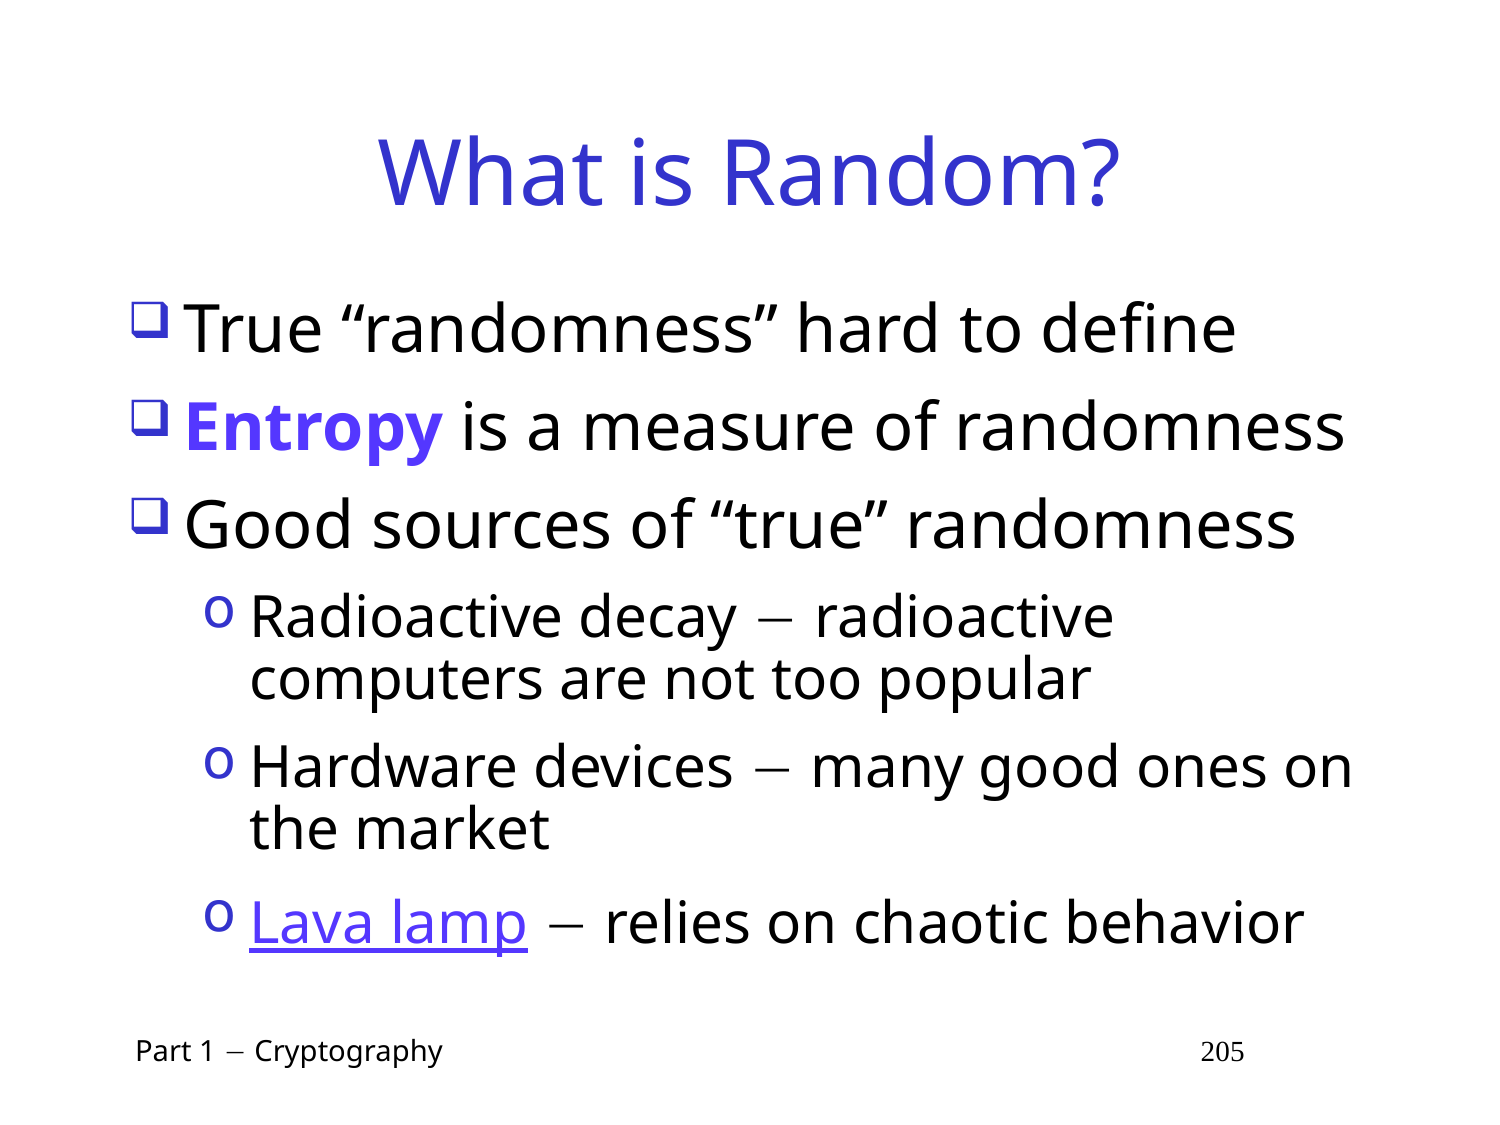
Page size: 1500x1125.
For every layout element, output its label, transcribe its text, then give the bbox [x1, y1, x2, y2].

title What is Random? [112, 87, 1388, 251]
list True “randomness” hard to define Entropy is a measure of randomness Good sources of “true” randomness Radioactive decay  radioactive computers are not too popular Hardware devices  many good ones on the market Lava lamp  relies on chaotic behavior [112, 287, 1401, 988]
footer Part 1  Cryptography 205 [112, 1024, 1401, 1101]
